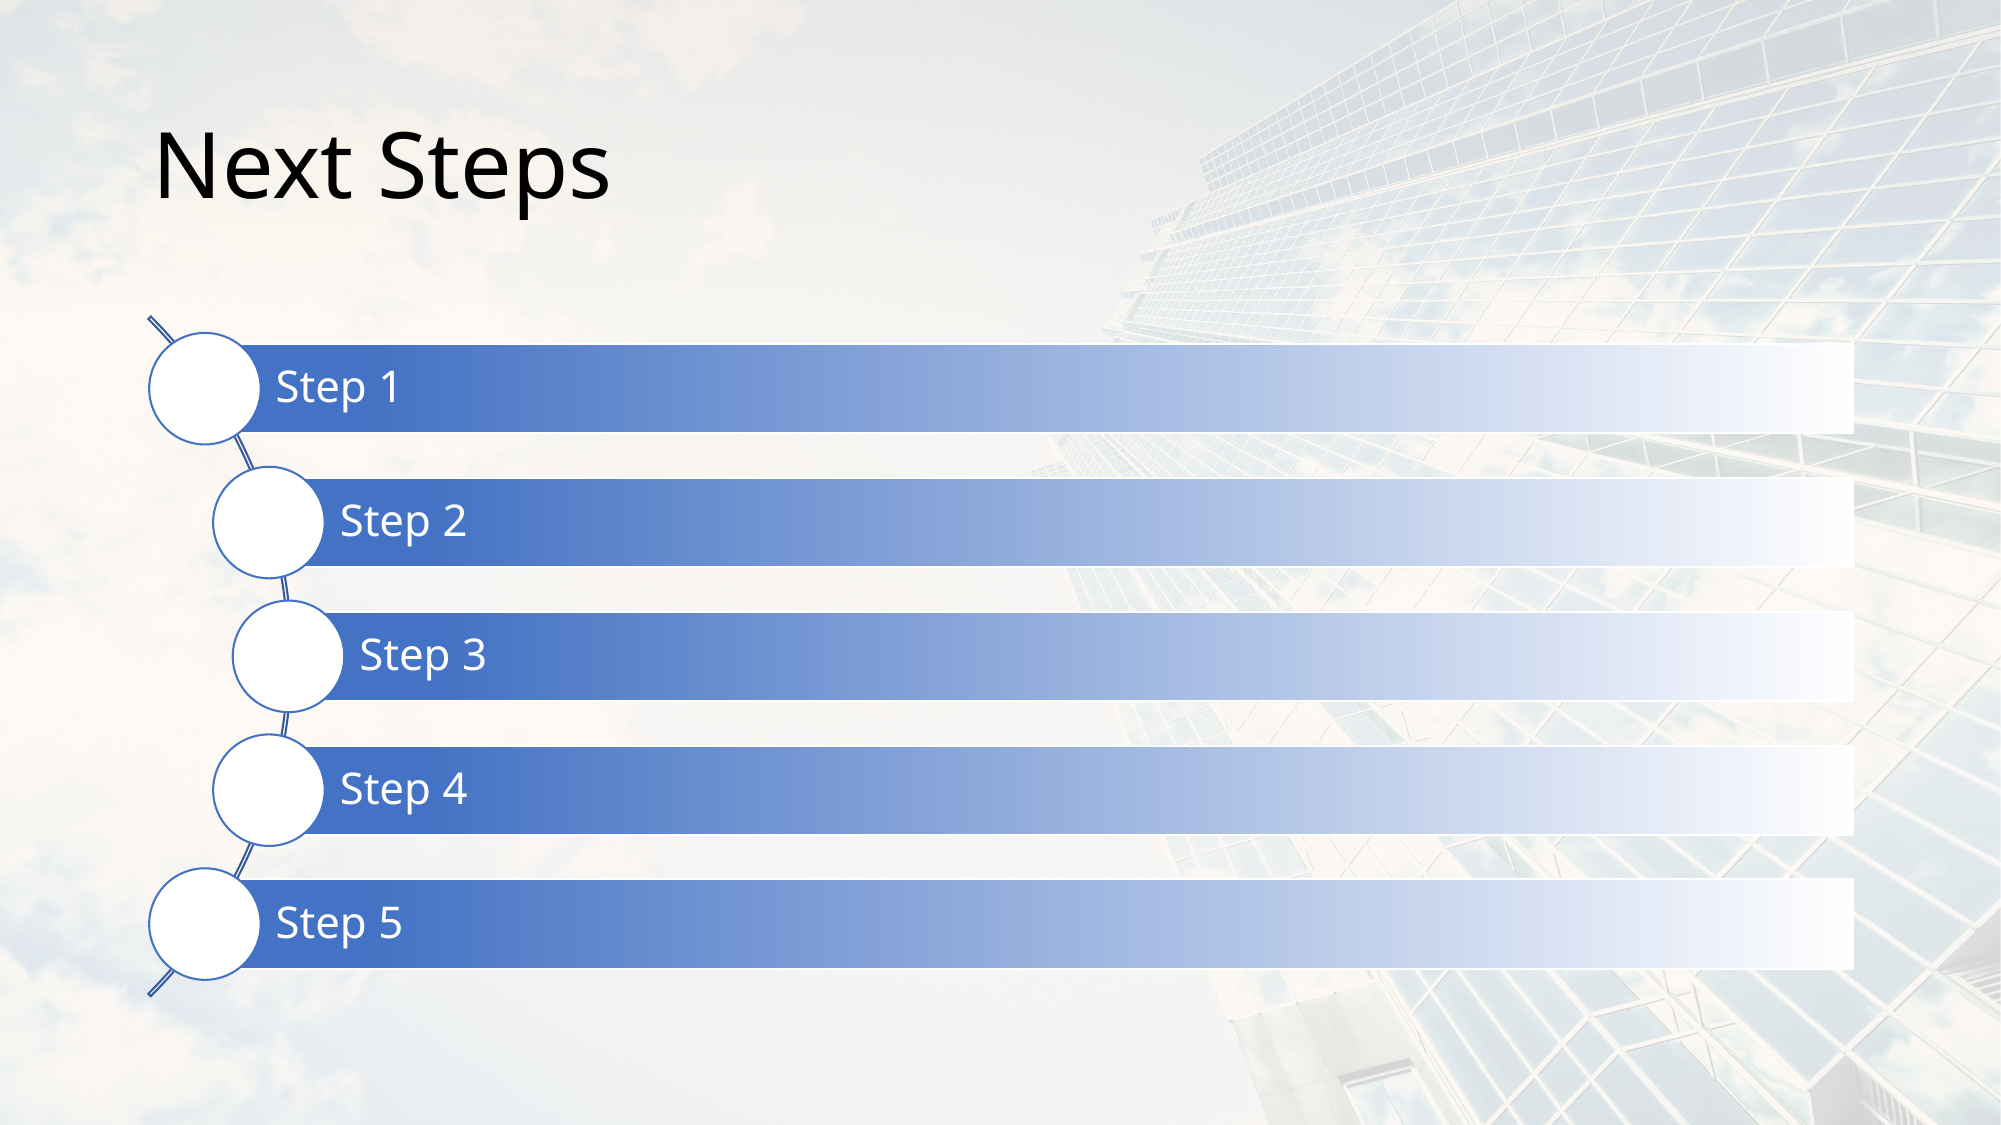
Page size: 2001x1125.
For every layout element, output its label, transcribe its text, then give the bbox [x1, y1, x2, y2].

title Next Steps [137, 59, 1863, 278]
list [137, 299, 1863, 1014]
